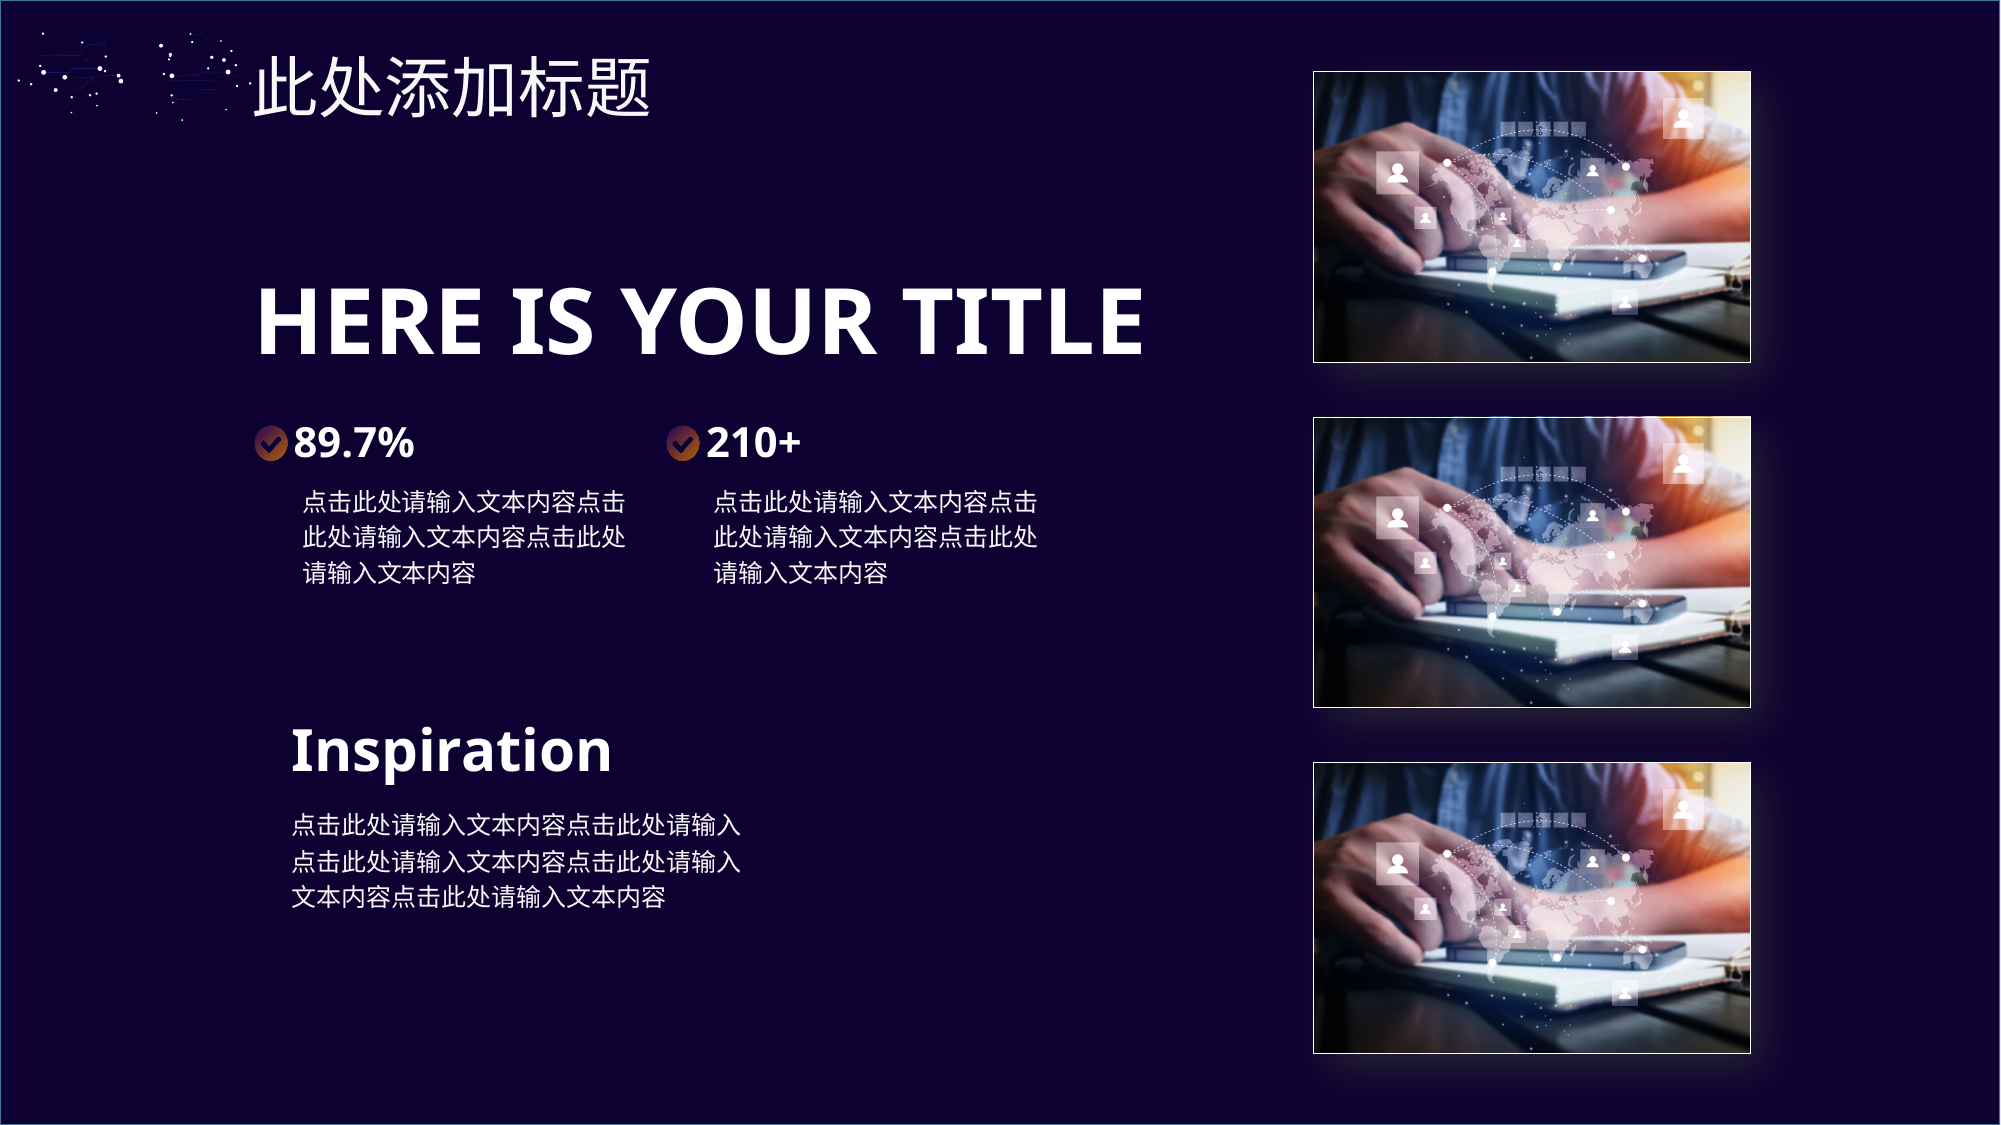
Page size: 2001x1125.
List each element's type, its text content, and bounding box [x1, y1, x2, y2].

text_box 点击此处请输入文本内容点击此处请输入文本内容点击此处请输入文本内容 [699, 472, 1073, 596]
text_box [666, 425, 691, 461]
picture [1313, 762, 1751, 1054]
picture [1313, 71, 1751, 363]
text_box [0, 2, 790, 150]
text_box [254, 425, 278, 461]
text_box 210+ [691, 408, 817, 474]
text_box HERE IS YOUR TITLE [238, 268, 1225, 382]
picture [1313, 416, 1751, 708]
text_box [276, 684, 772, 919]
text_box 点击此处请输入文本内容点击此处请输入文本内容点击此处请输入文本内容 [287, 472, 662, 596]
text_box 89.7% [278, 408, 430, 474]
